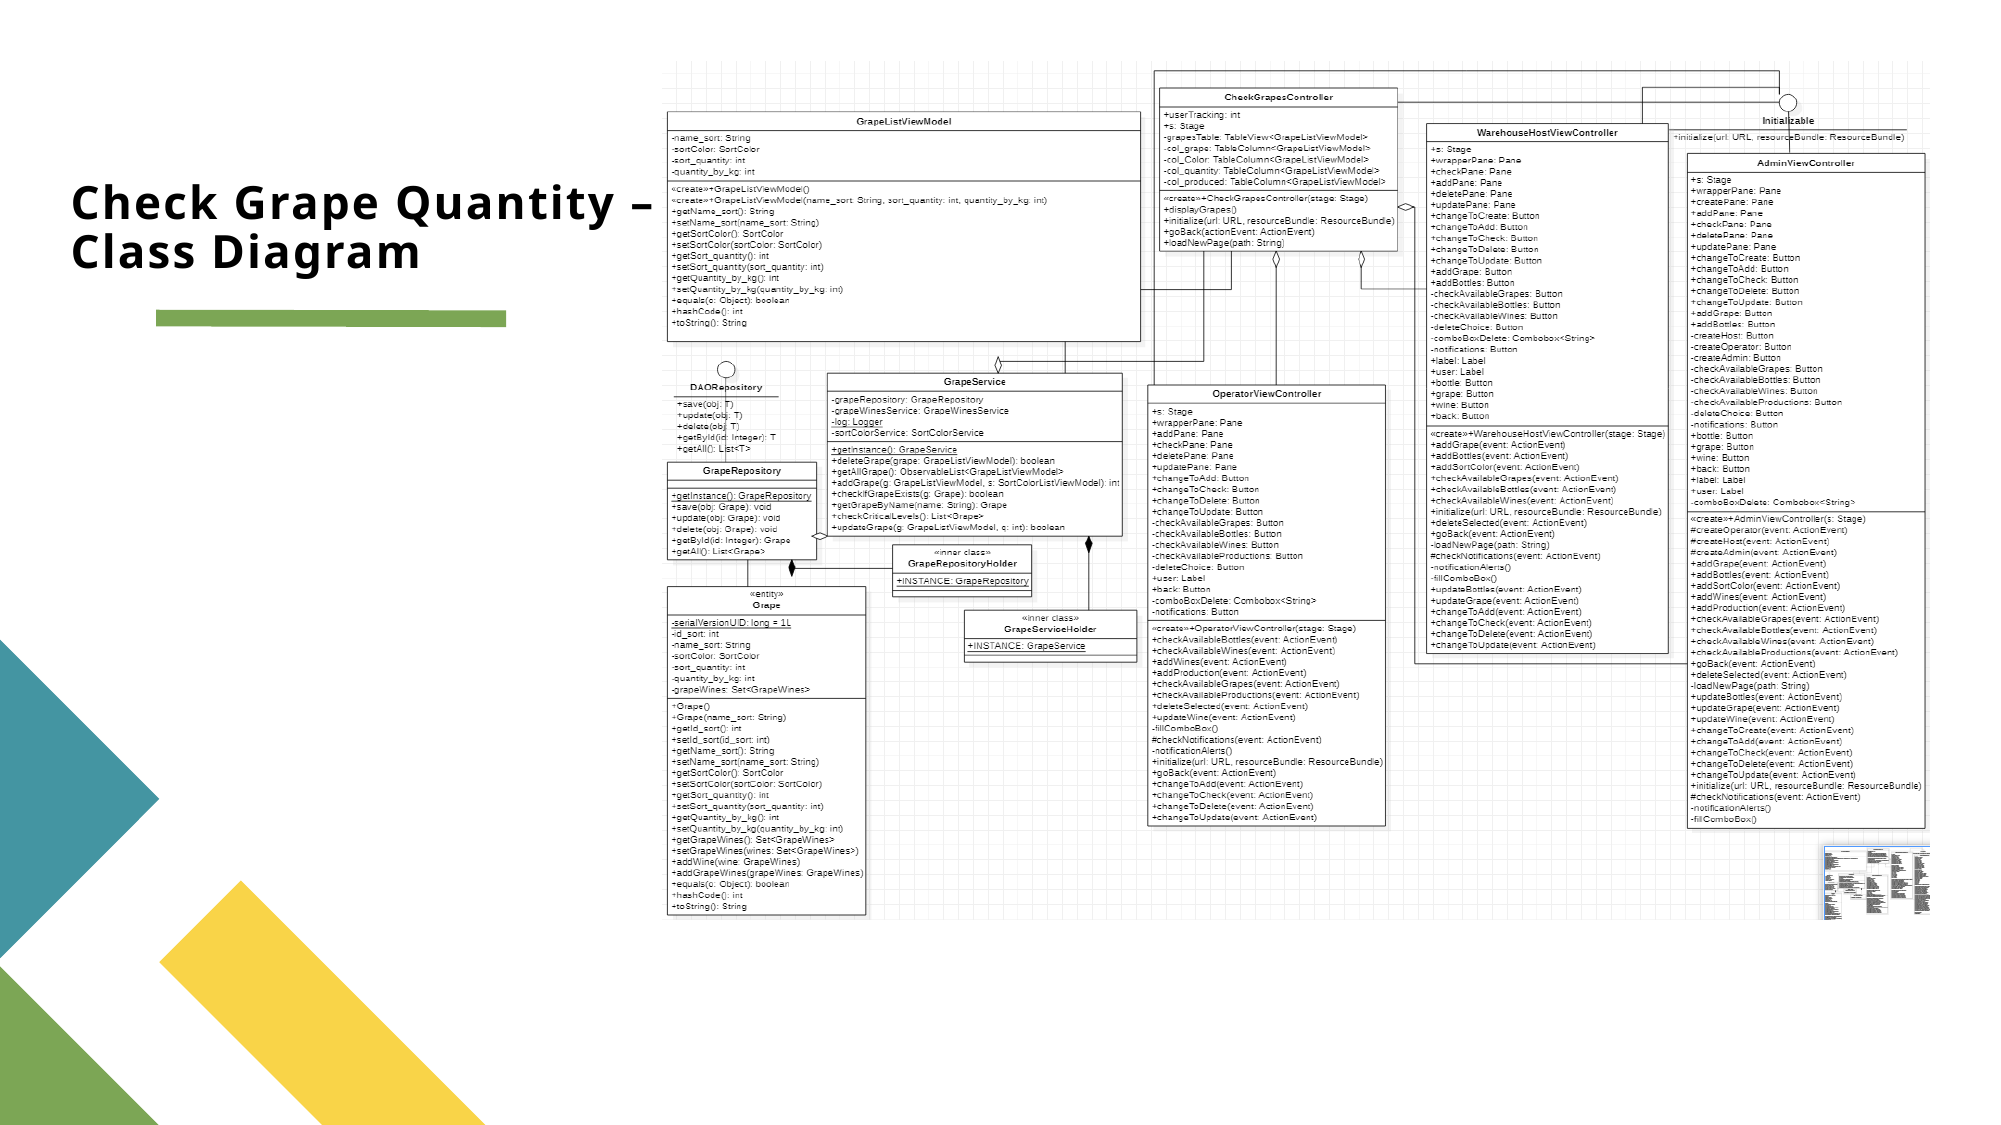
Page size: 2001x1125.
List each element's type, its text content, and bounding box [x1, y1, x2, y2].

picture [662, 61, 1930, 920]
title Check Grape Quantity – Class Diagram [70, 178, 662, 279]
